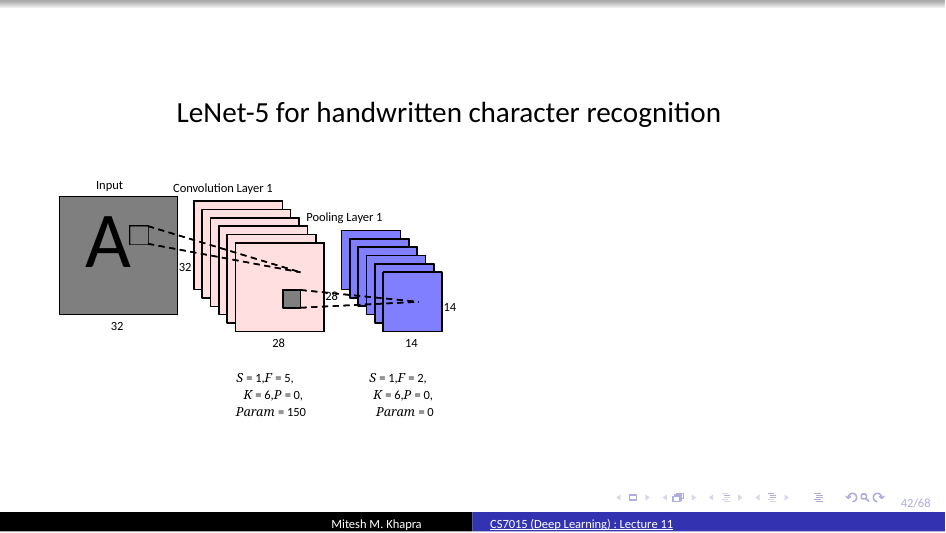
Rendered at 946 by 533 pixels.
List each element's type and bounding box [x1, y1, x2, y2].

text_box [233, 365, 336, 420]
text_box [367, 365, 466, 420]
text_box [59, 175, 461, 350]
text_box [0, 511, 946, 532]
picture [0, 0, 945, 8]
text_box [171, 177, 312, 195]
text_box [898, 493, 941, 510]
title [174, 90, 771, 183]
